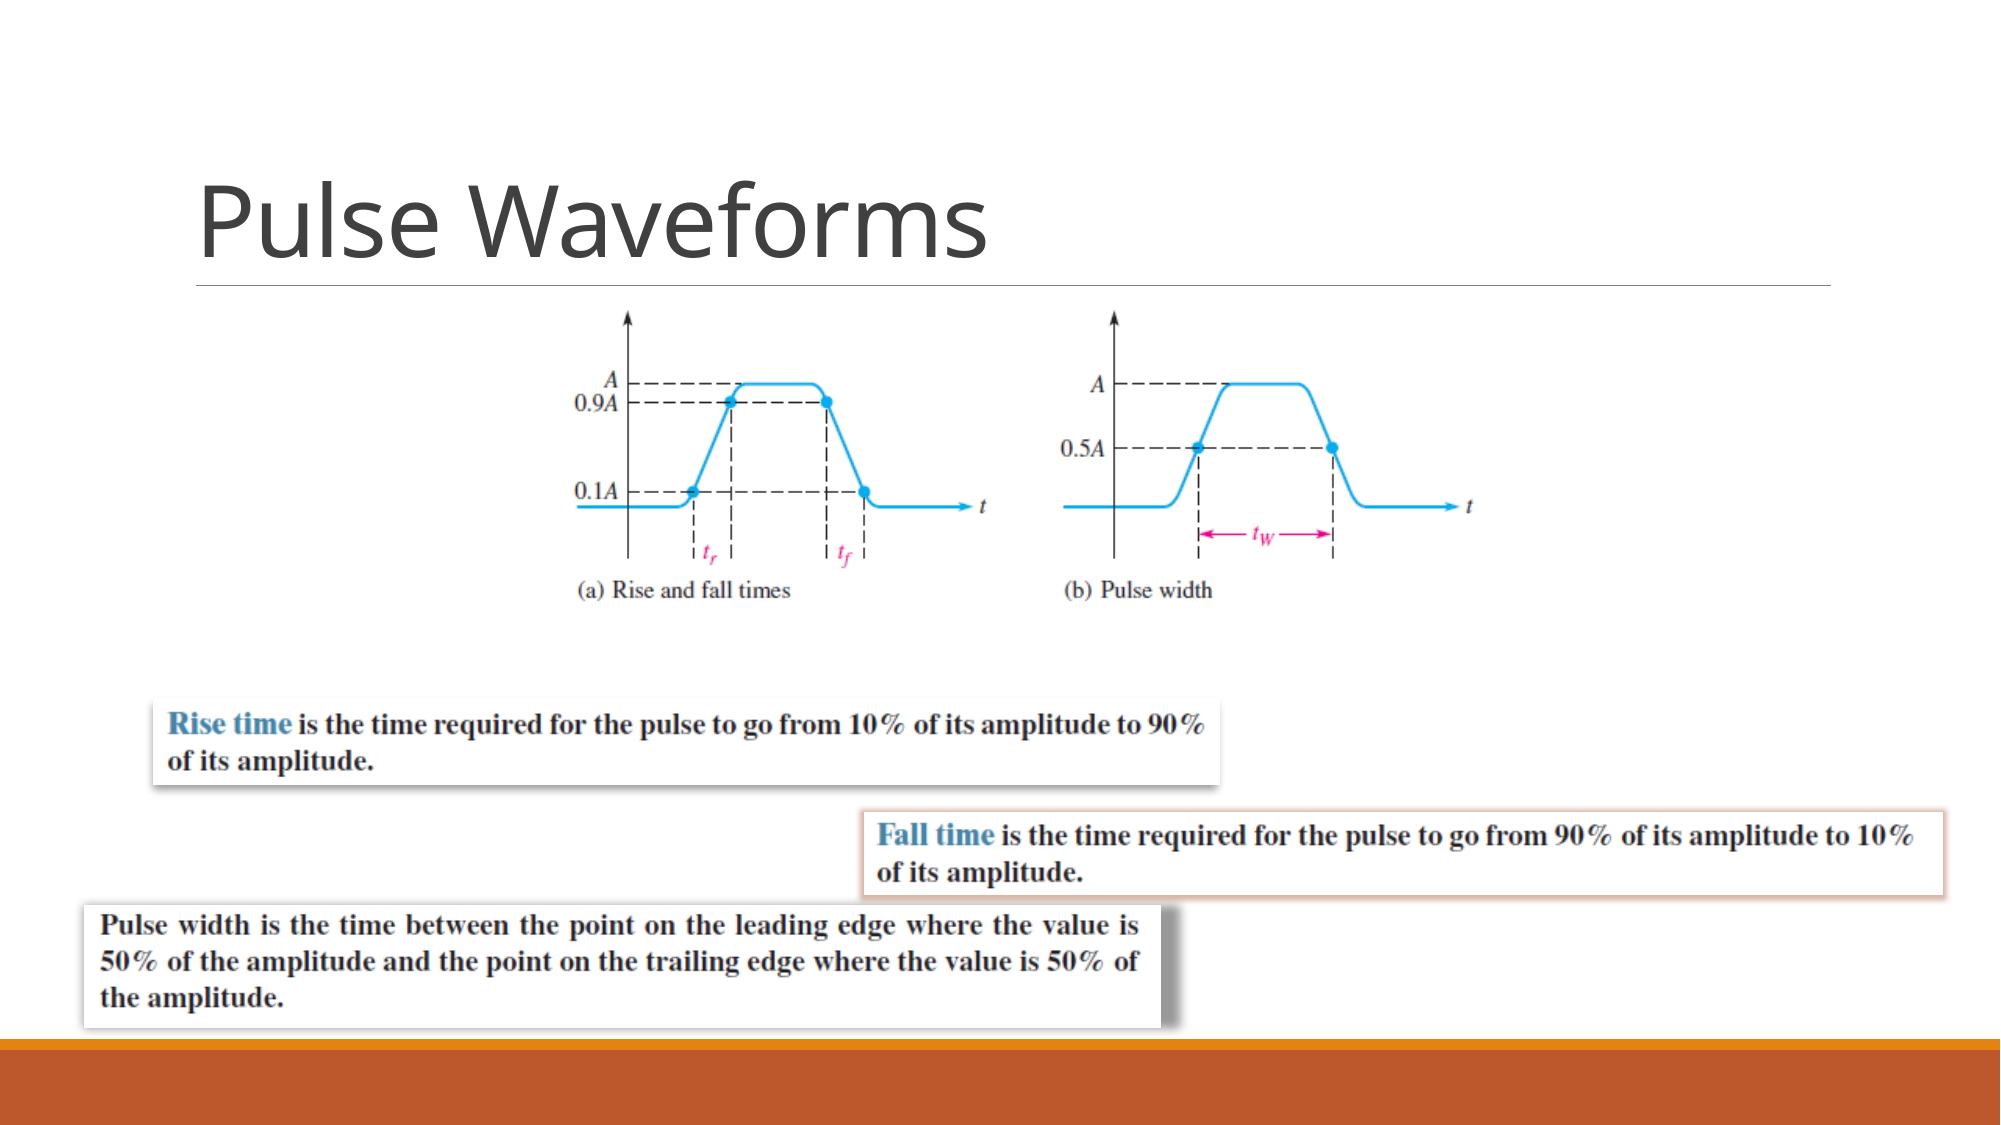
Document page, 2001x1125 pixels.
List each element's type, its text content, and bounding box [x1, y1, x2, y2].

picture [153, 697, 1220, 785]
picture [83, 905, 1162, 1029]
title Pulse Waveforms [180, 47, 1830, 285]
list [514, 289, 1496, 628]
picture [863, 812, 1943, 895]
